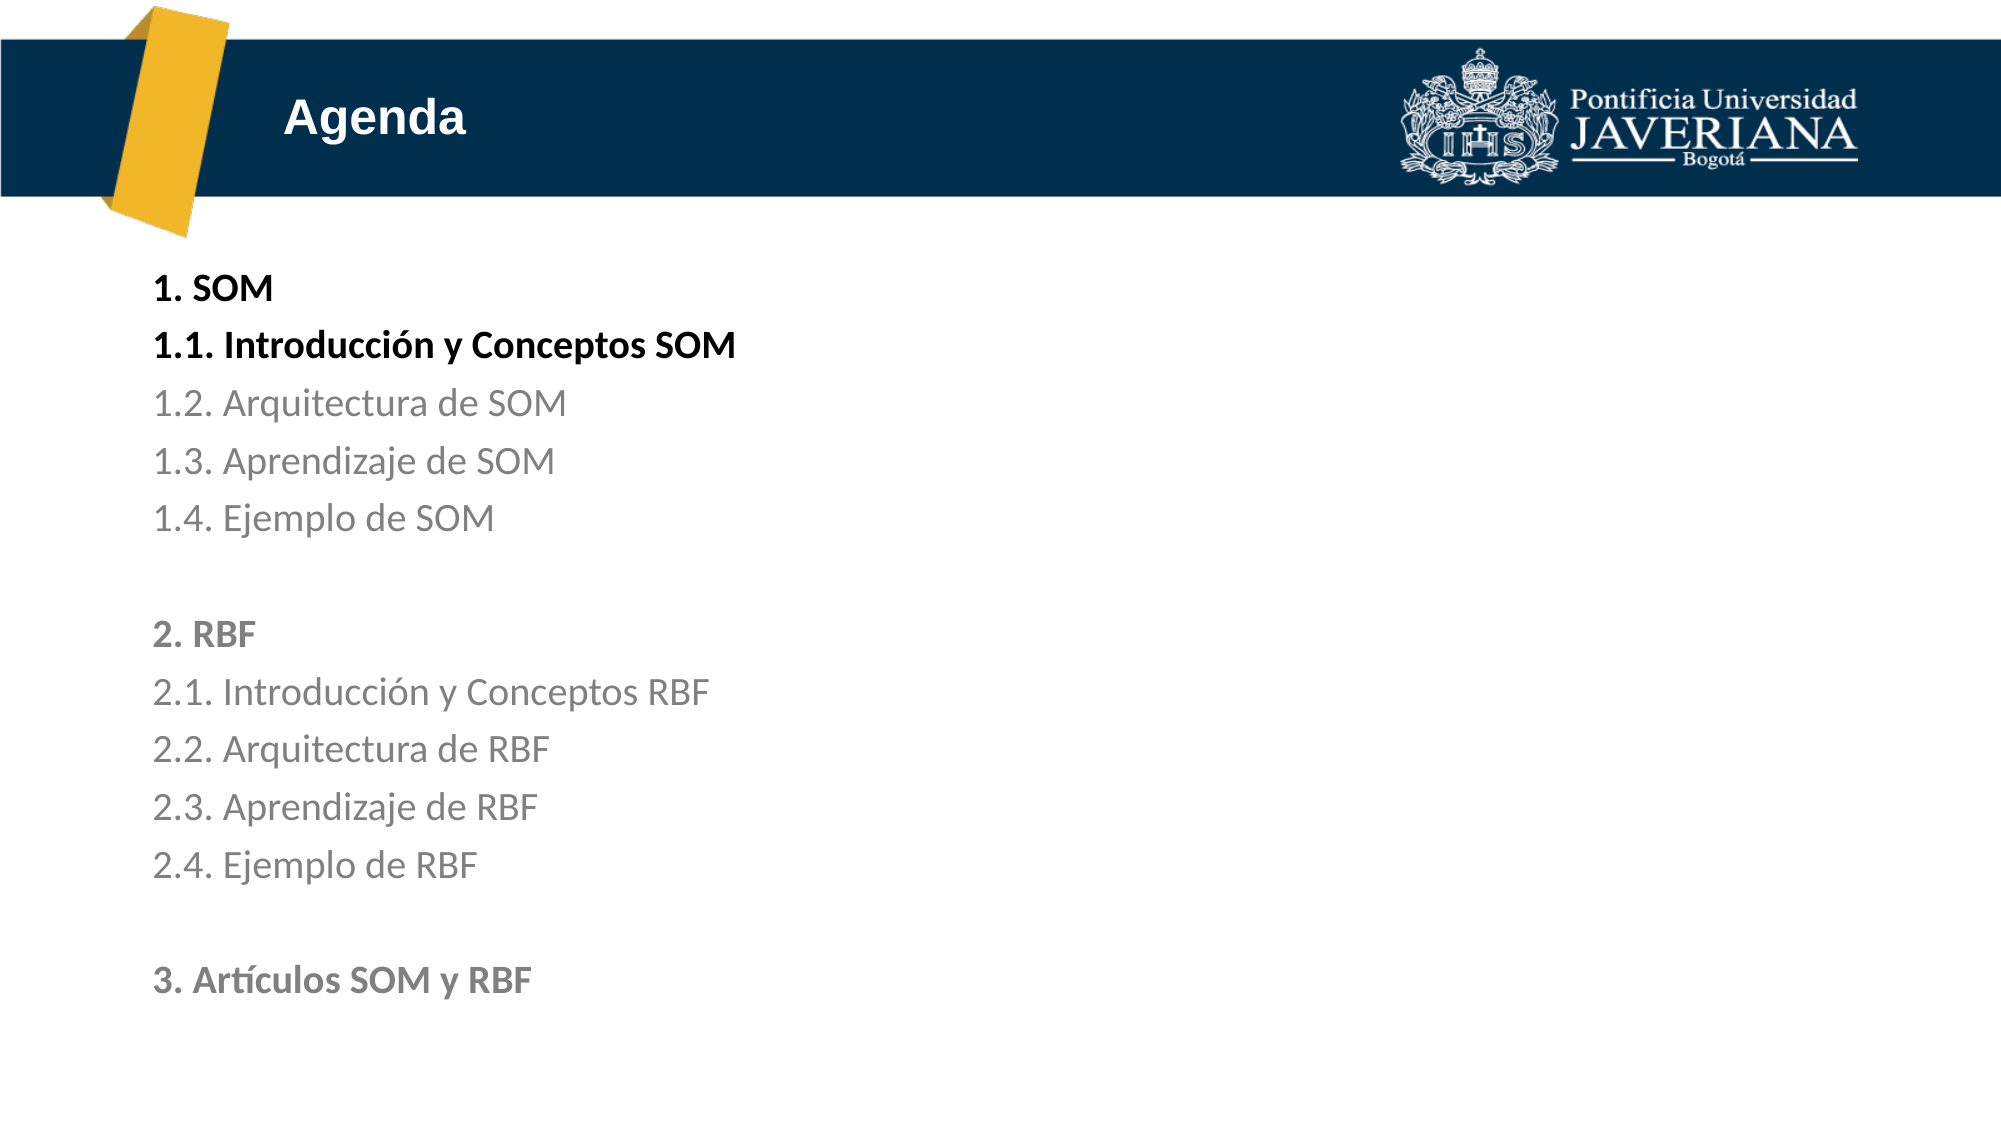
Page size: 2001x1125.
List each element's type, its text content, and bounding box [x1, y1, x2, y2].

picture [0, 0, 2001, 245]
list 1. SOM 1.1. Introducción y Conceptos SOM 1.2. Arquitectura de SOM 1.3. Aprendizaje de SOM 1.4. Ejemplo de SOM 2. RBF 2.1. Introducción y Conceptos RBF 2.2. Arquitectura de RBF 2.3. Aprendizaje de RBF 2.4. Ejemplo de RBF 3. Artículos SOM y RBF [137, 259, 1863, 1014]
